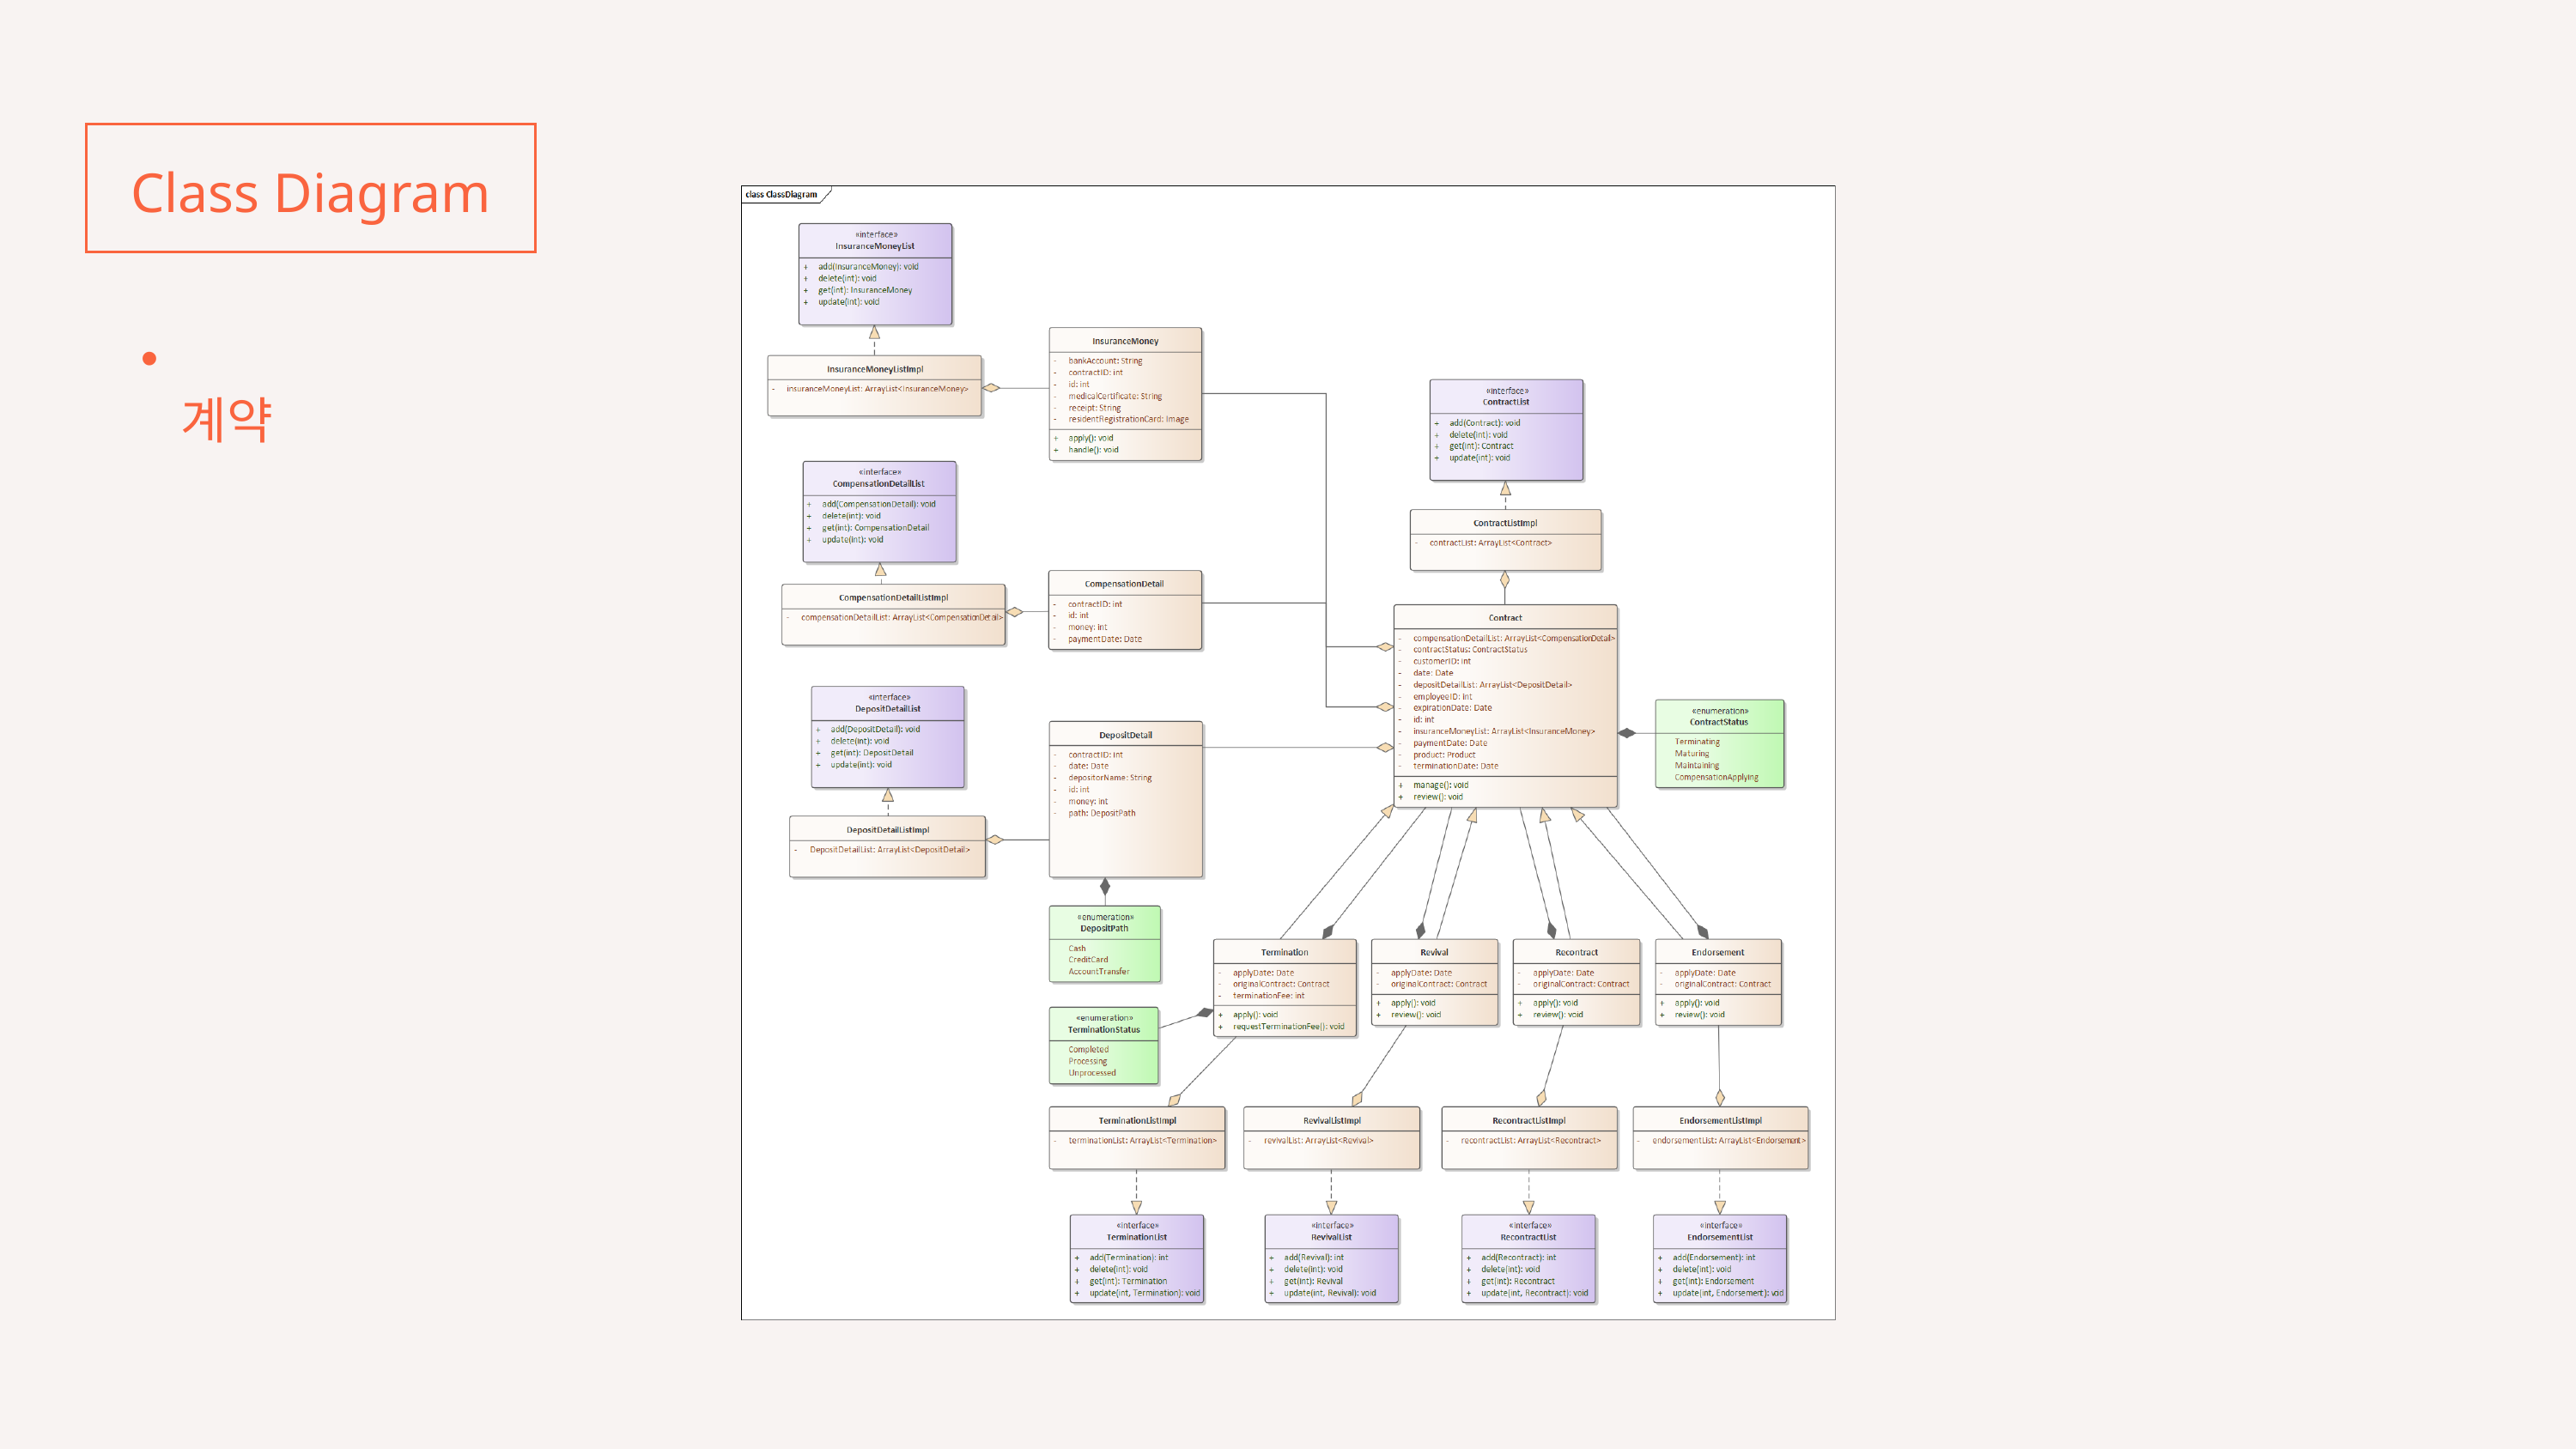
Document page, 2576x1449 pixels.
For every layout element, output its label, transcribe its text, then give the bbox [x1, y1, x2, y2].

text_box Class Diagram [85, 159, 537, 224]
text_box [85, 123, 537, 159]
text_box [85, 224, 537, 253]
text_box 계약 [128, 270, 311, 456]
picture [740, 185, 1836, 1320]
